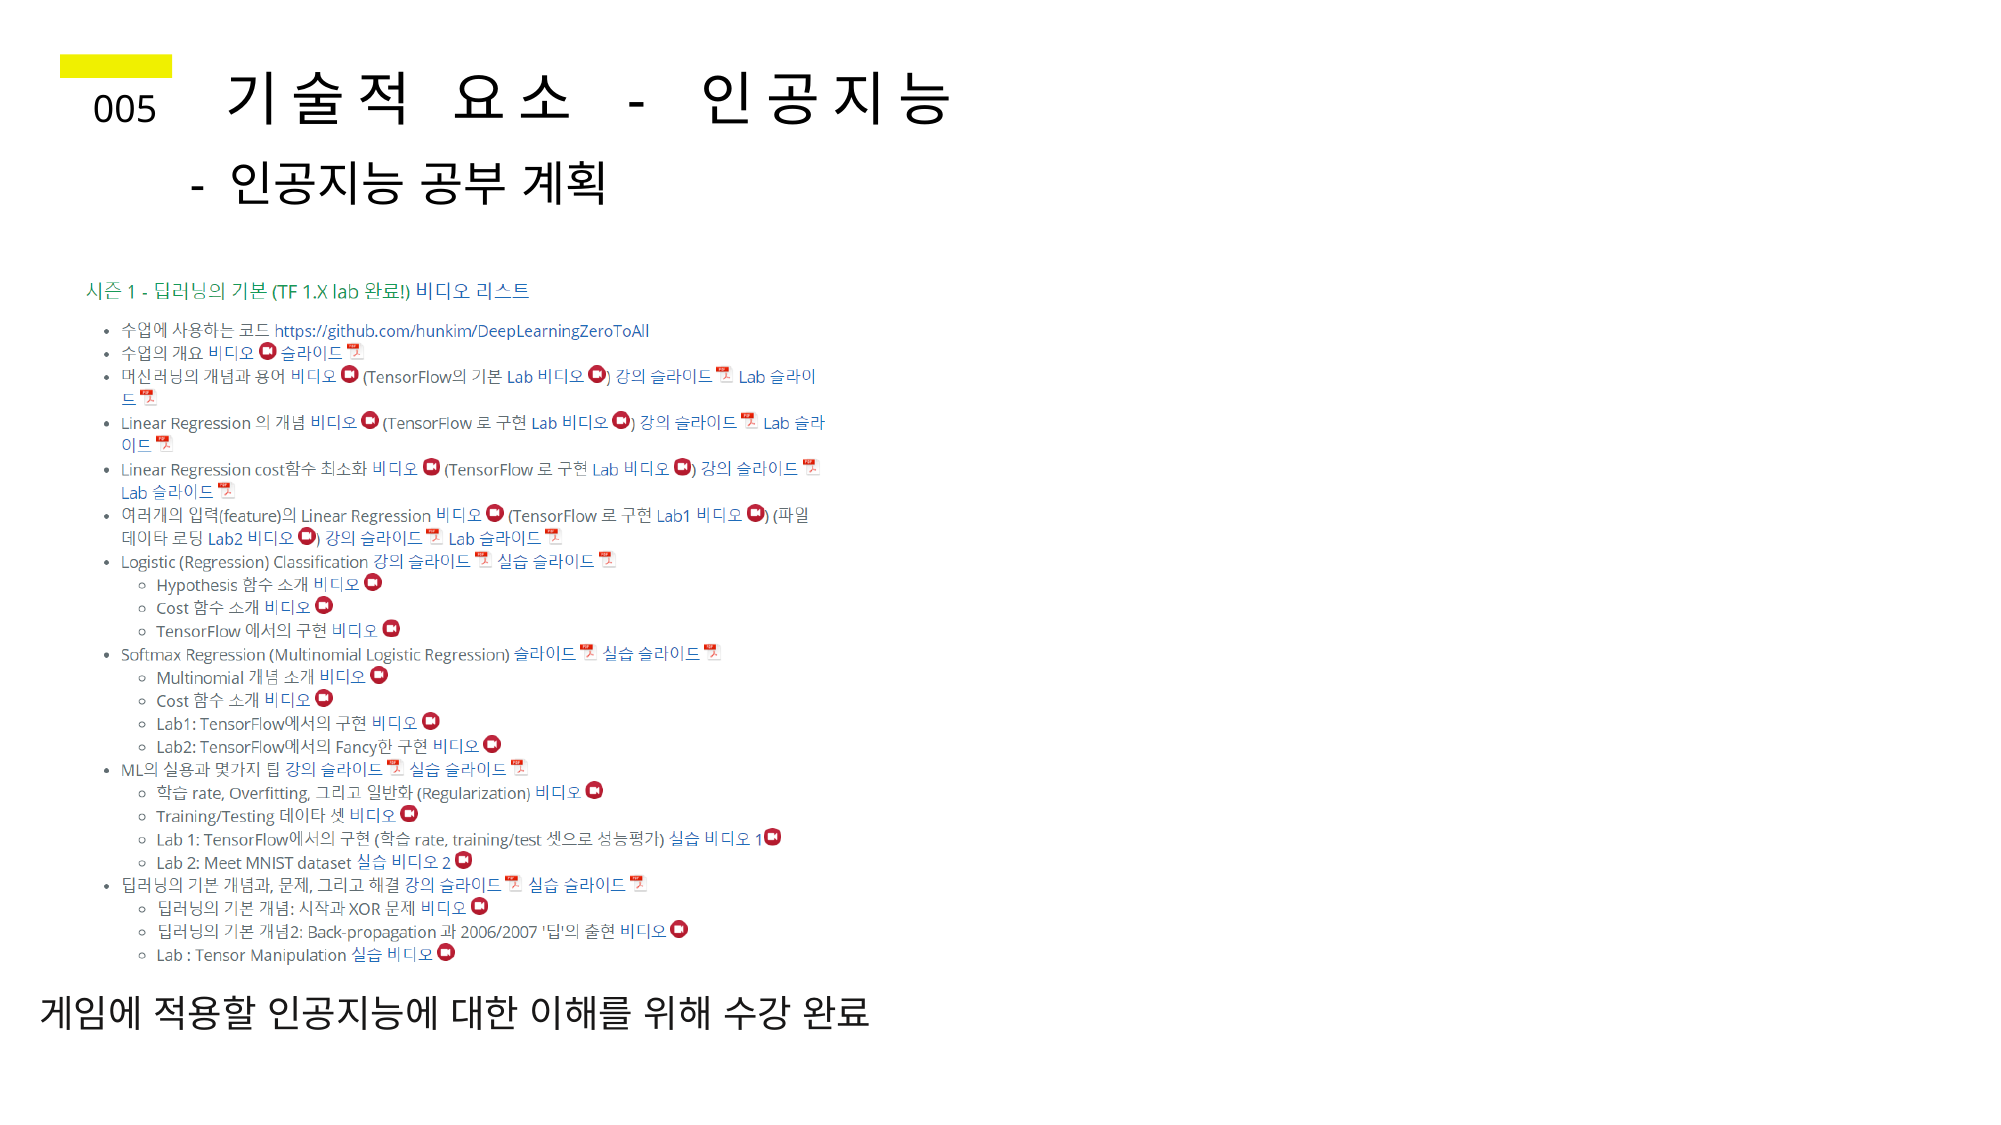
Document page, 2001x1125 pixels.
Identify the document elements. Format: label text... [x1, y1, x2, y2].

text_box 게임에 적용할 인공지능에 대한 이해를 위해 수강 완료 [24, 982, 887, 1043]
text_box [60, 54, 1010, 141]
picture [82, 273, 829, 966]
text_box - 인공지능 공부 계획 [175, 146, 626, 219]
